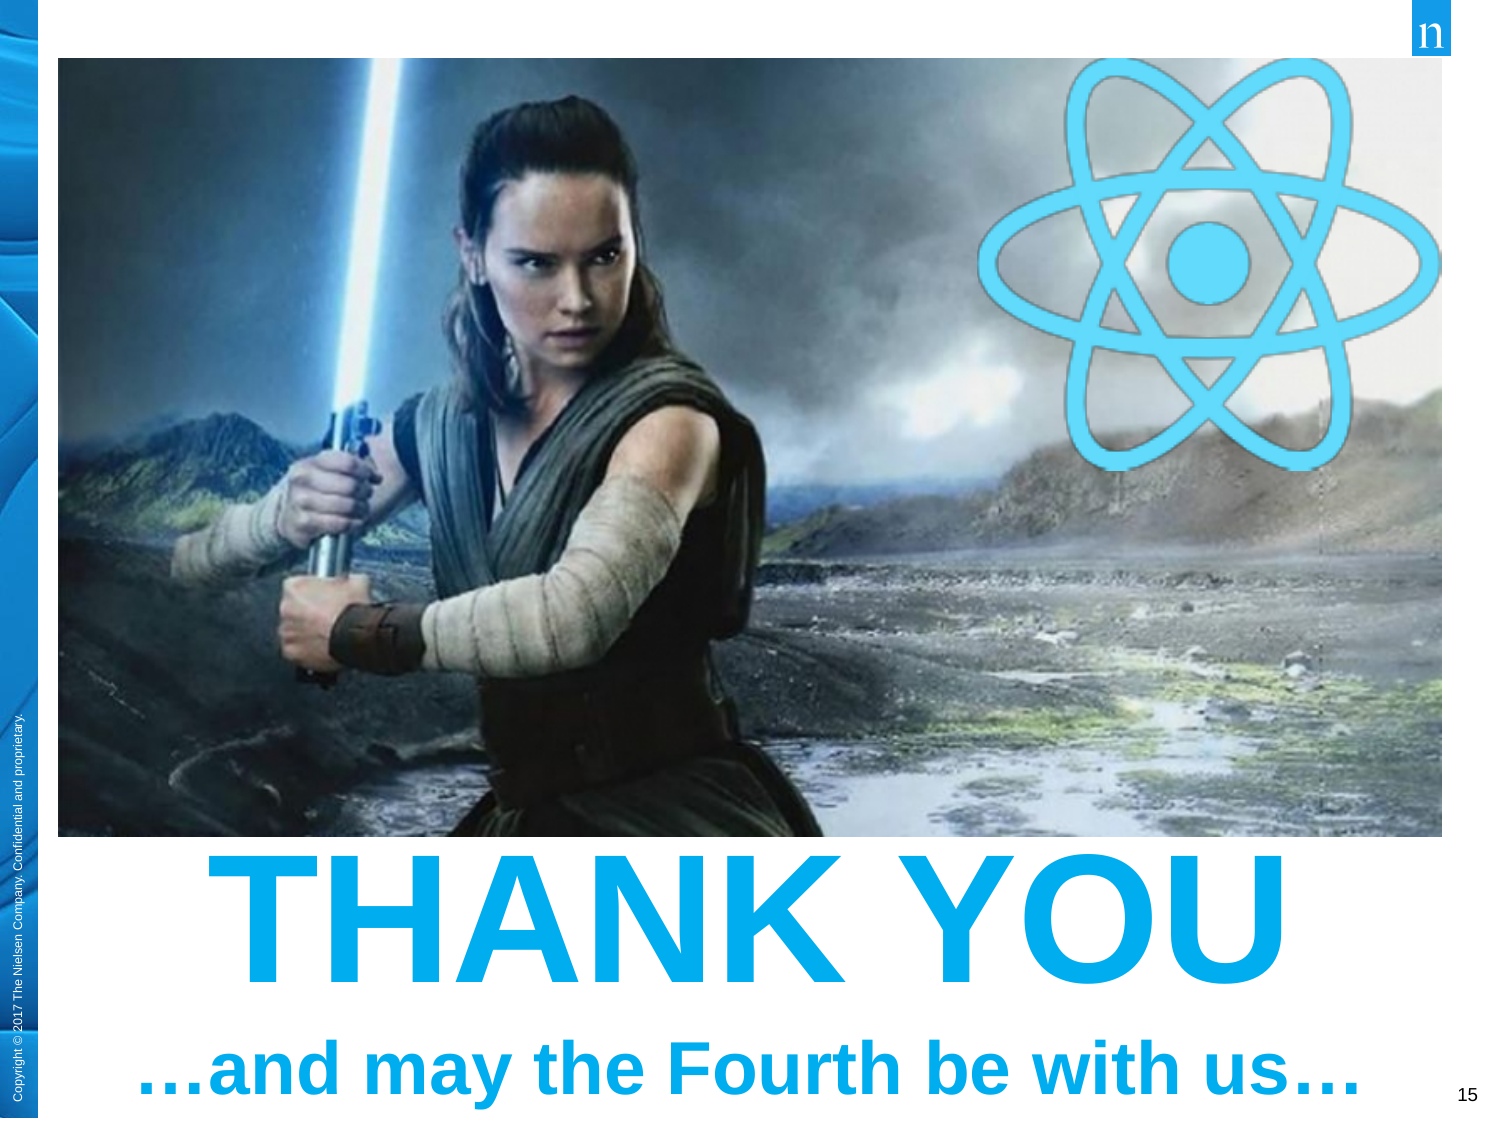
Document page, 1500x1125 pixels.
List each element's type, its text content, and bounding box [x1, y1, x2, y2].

picture [58, 58, 1442, 837]
text_box THANK YOU …and may the Fourth be with us… [91, 845, 1409, 1117]
picture [1412, 0, 1451, 56]
picture [0, 0, 38, 1118]
